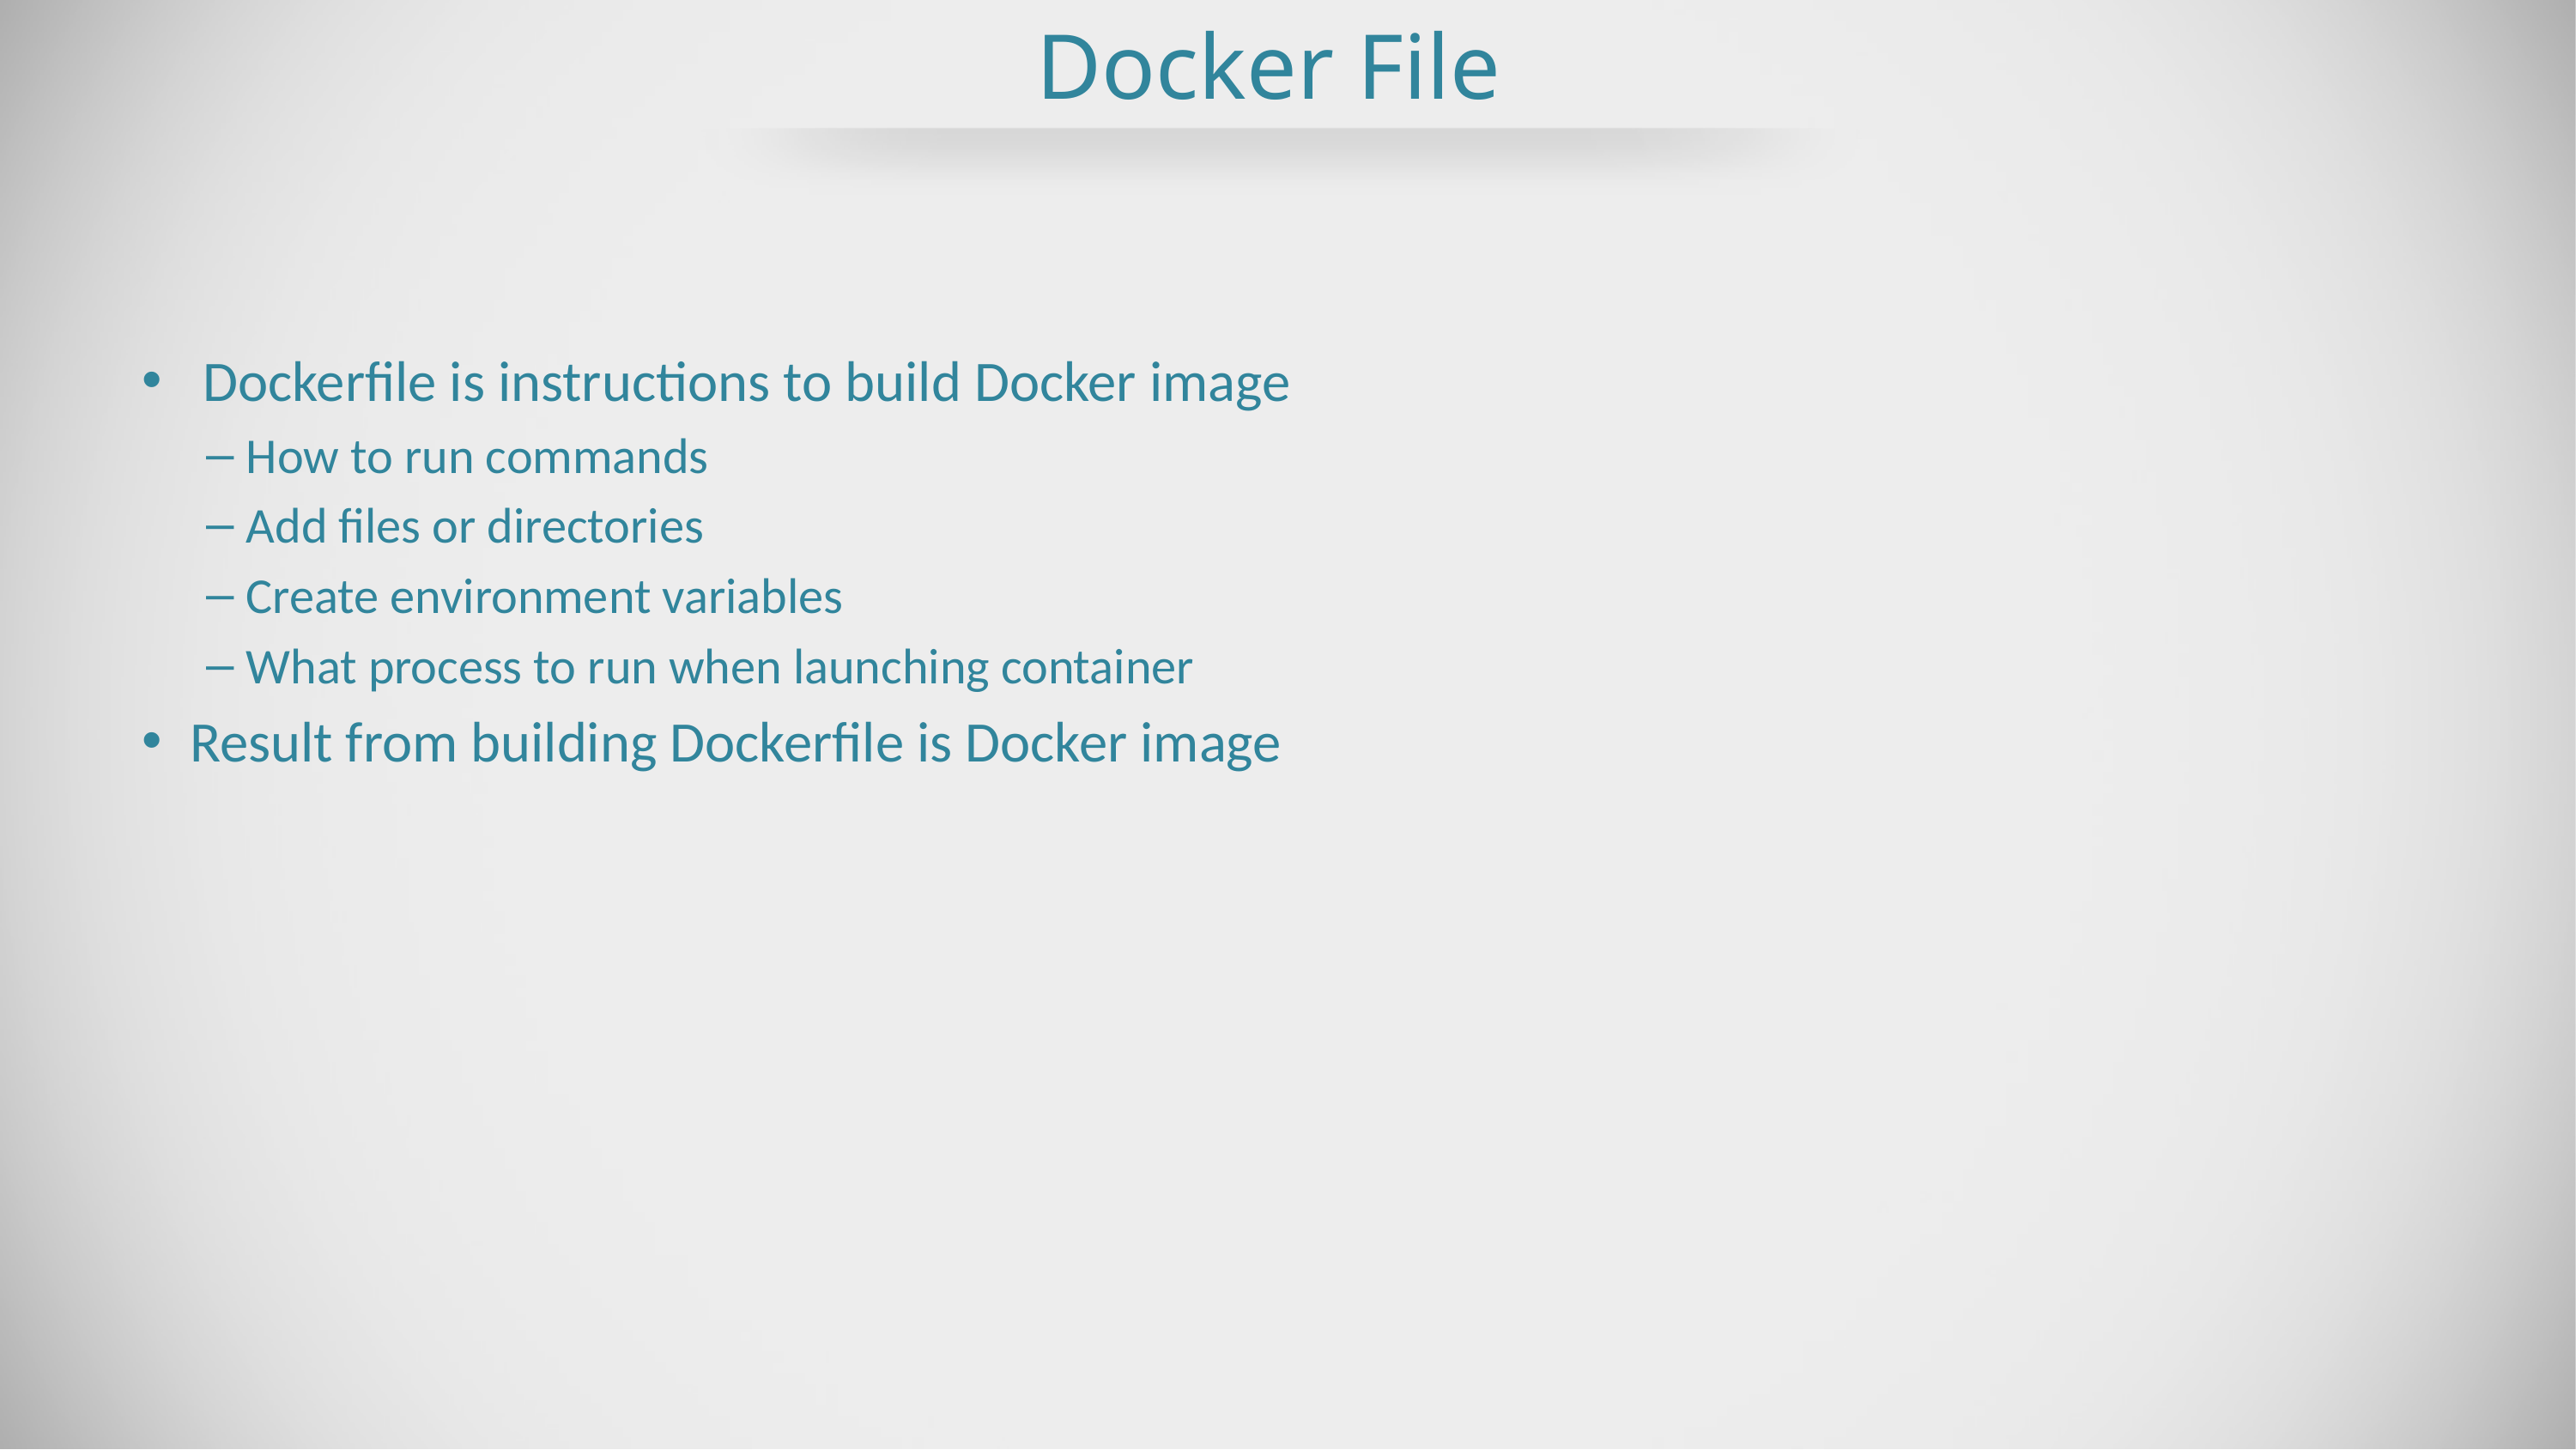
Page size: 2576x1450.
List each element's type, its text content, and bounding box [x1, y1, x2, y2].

text_box Docker File [225, 3, 1179, 124]
picture [0, 0, 2576, 1449]
list Dockerfile is instructions to build Docker image How to run commands Add files or directories Create environment variables What process to run when launching container Result from building Dockerfile is Docker image [129, 337, 2447, 1295]
text_box Docker File [1352, 3, 2312, 124]
